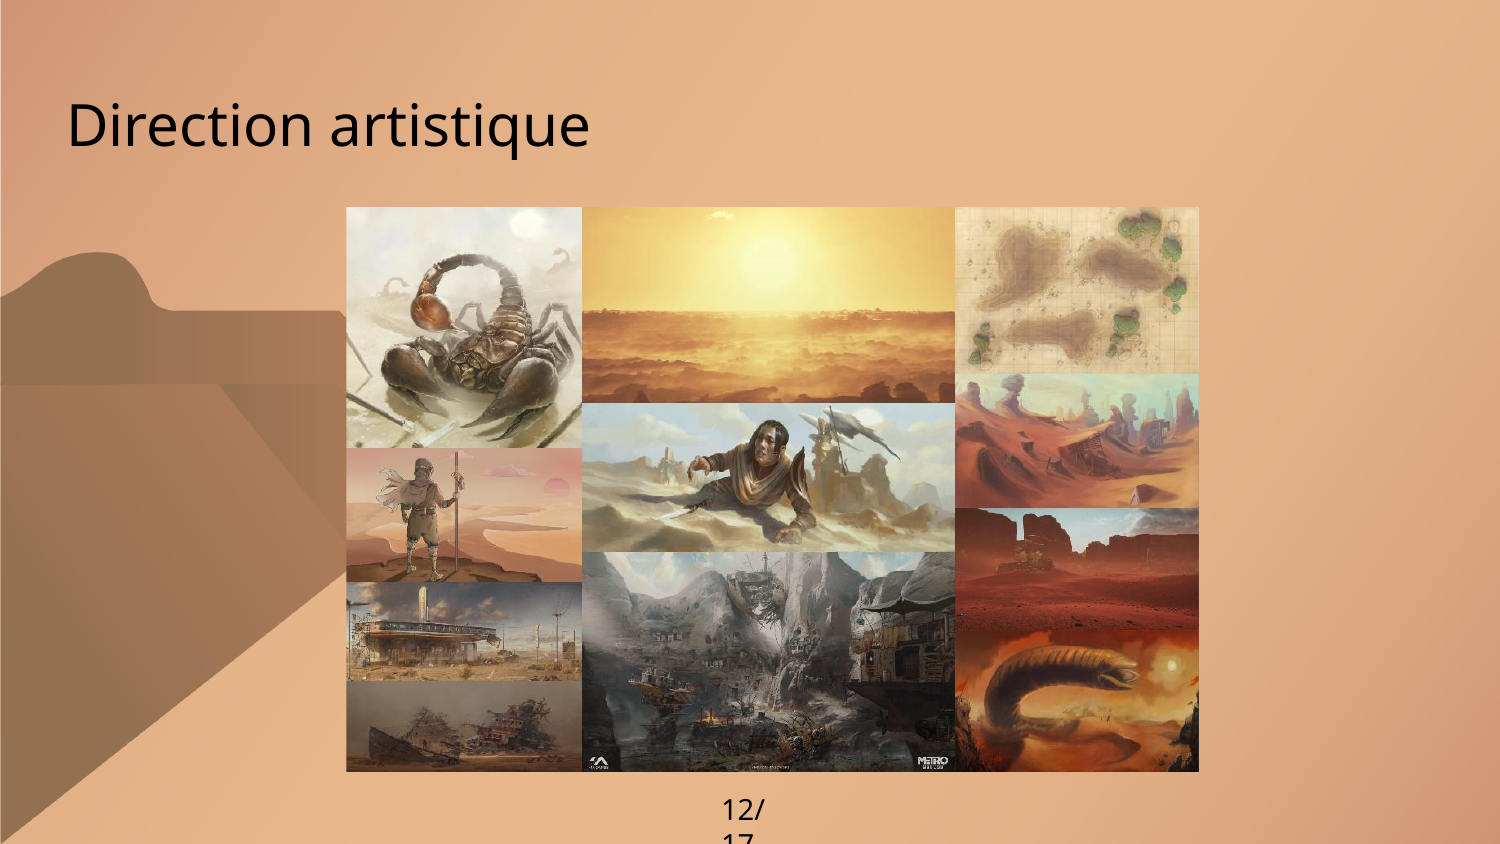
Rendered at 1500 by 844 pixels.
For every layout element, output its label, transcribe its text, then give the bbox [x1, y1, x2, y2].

picture [0, 0, 1500, 844]
title Direction artistique [51, 72, 1449, 167]
text_box 12/17 [706, 781, 794, 836]
